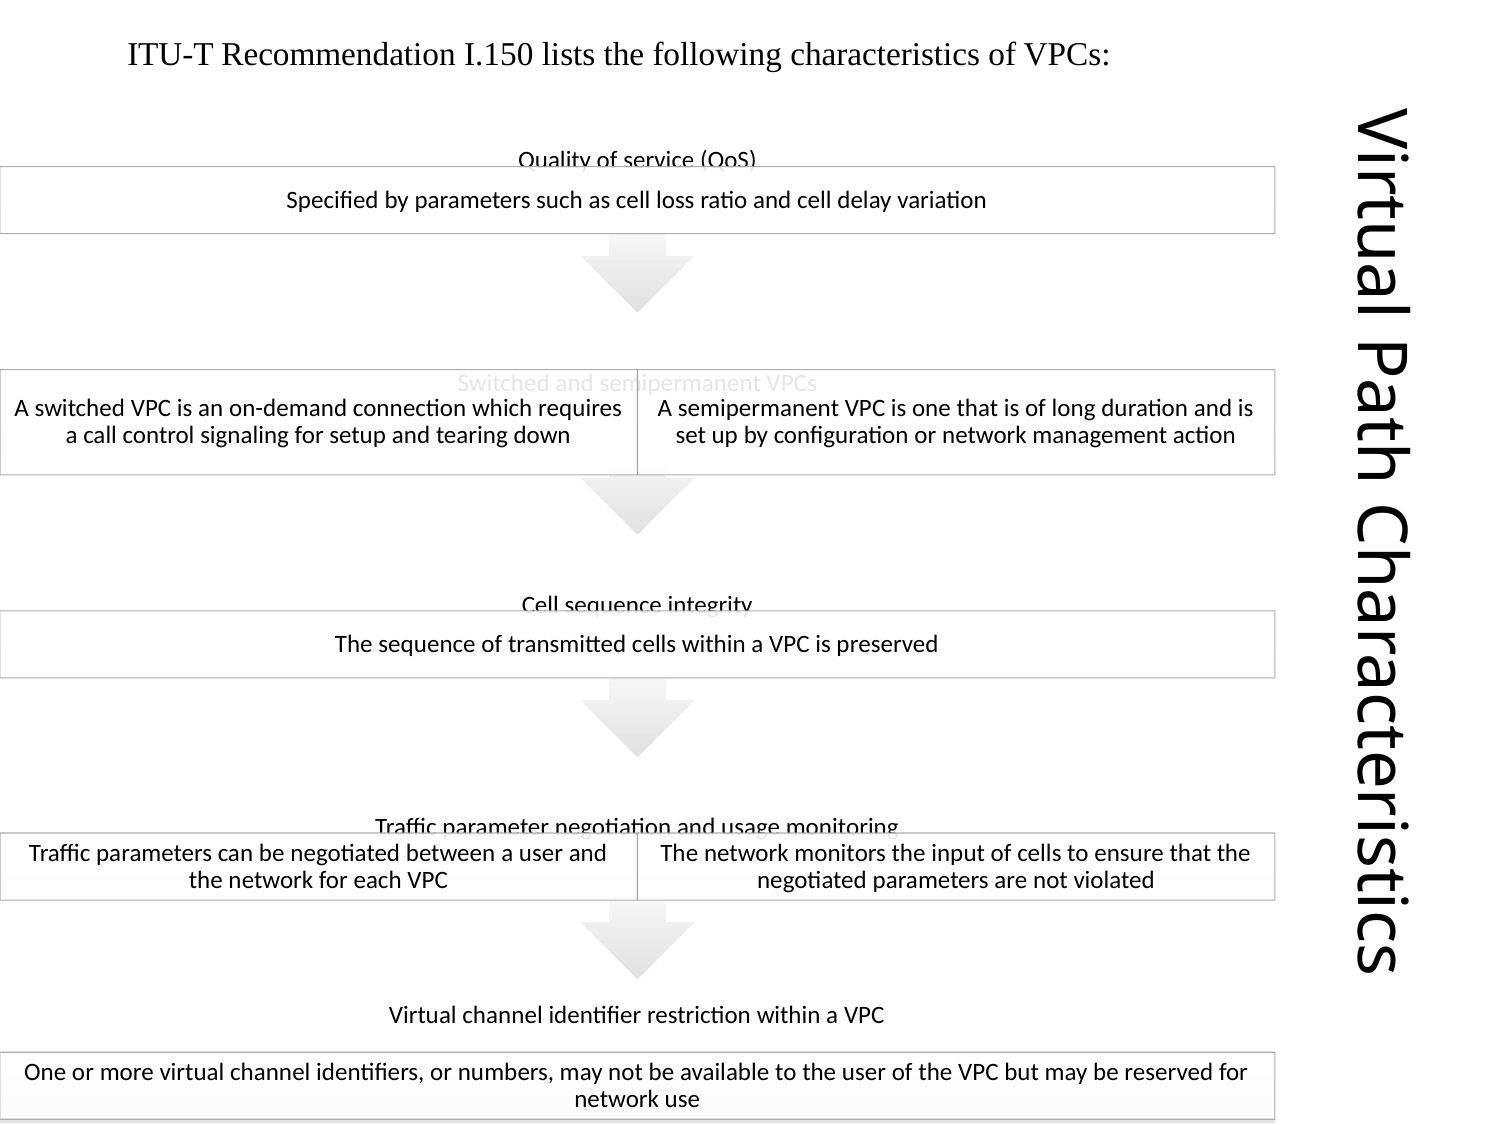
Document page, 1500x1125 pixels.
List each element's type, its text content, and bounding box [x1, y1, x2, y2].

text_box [0, 87, 1275, 1123]
title Virtual Path Characteristics [1275, 62, 1500, 1023]
text_box ITU-T Recommendation I.150 lists the following characteristics of VPCs: [112, 24, 1350, 140]
